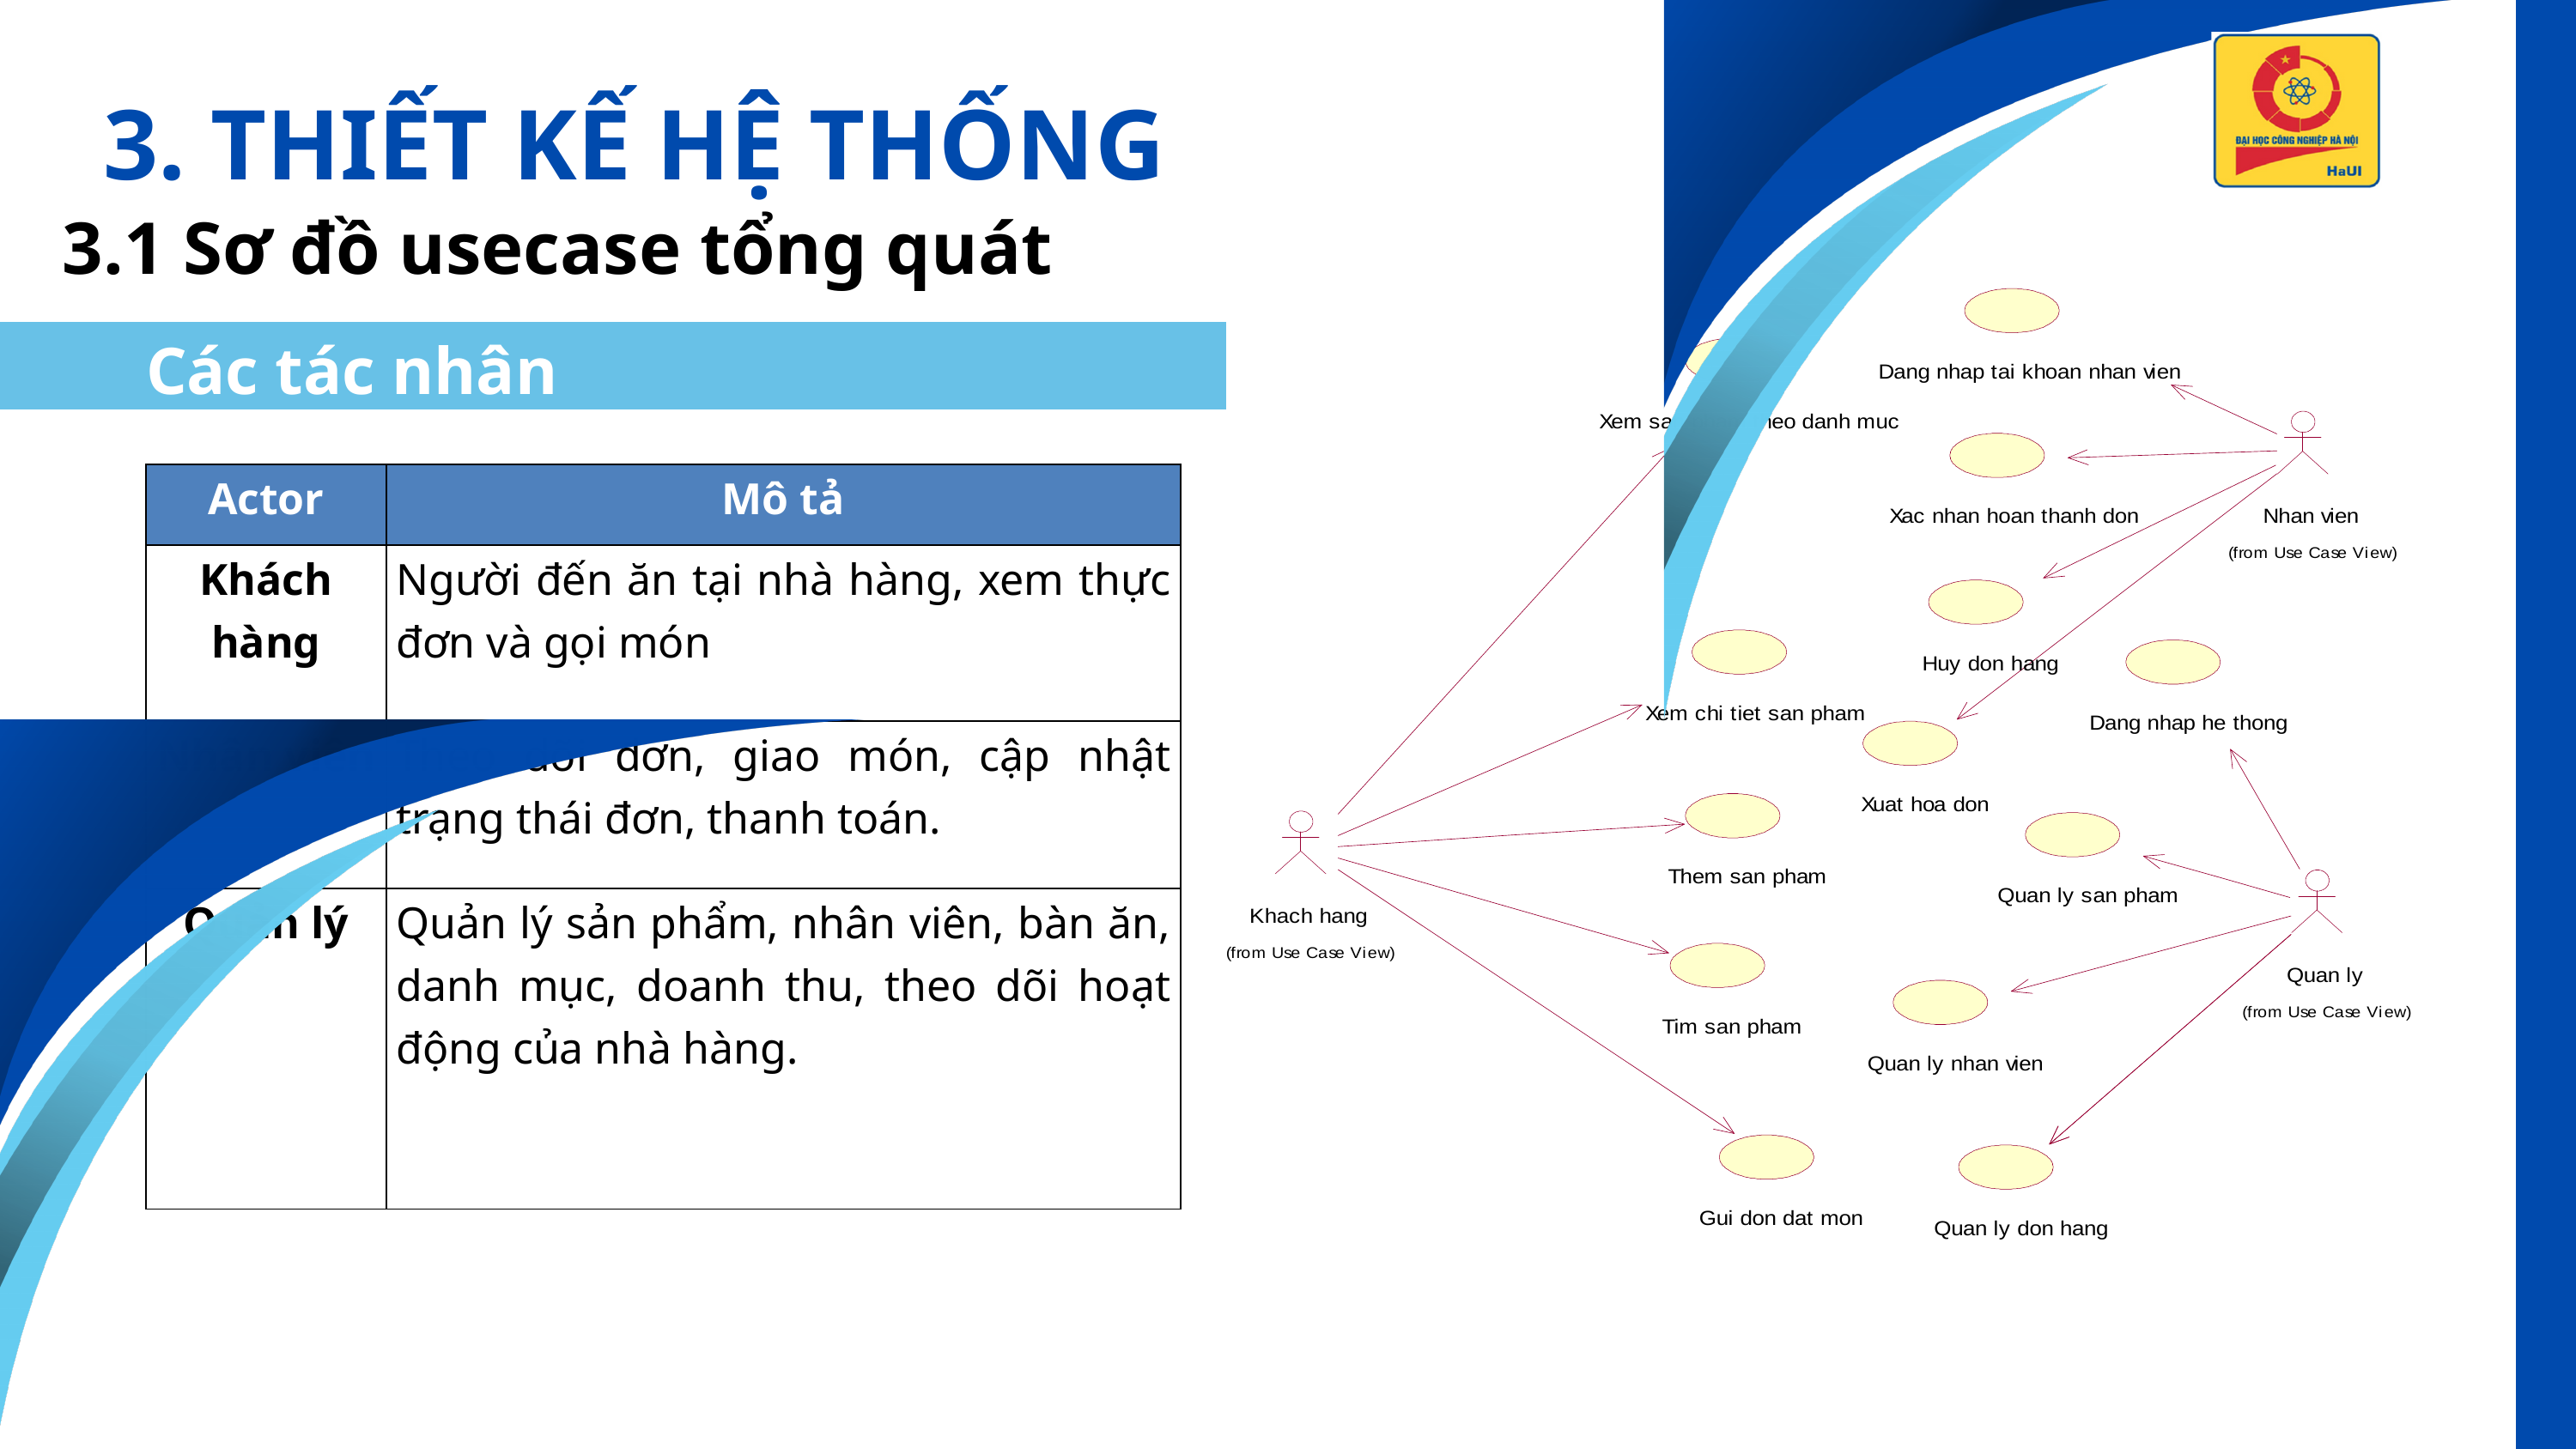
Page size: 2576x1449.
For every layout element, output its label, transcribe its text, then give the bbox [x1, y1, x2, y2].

text_box [0, 719, 865, 1448]
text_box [0, 321, 1309, 410]
text_box [1663, 0, 2510, 723]
table_cell Theo dõi đơn, giao món, cập nhật trạng thái đơn, thanh toán. [865, 722, 1180, 888]
text_box 3. THIẾT KẾ HỆ THỐNG [44, 119, 1225, 200]
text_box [2515, 0, 2576, 1449]
table_cell Người đến ăn tại nhà hàng, xem thực đơn và gọi món [387, 546, 1180, 720]
picture [1206, 273, 2449, 1264]
table_cell Quản lý sản phẩm, nhân viên, bàn ăn, danh mục, doanh thu, theo dõi hoạt động của nhà hàng. [865, 889, 1180, 1209]
table_header Actor [147, 465, 386, 544]
text_box 3.1 Sơ đồ usecase tổng quát [62, 215, 1225, 288]
table_cell Khách hàng [147, 546, 386, 719]
text_box [2211, 32, 2382, 189]
table_header Mô tả [387, 465, 1180, 544]
